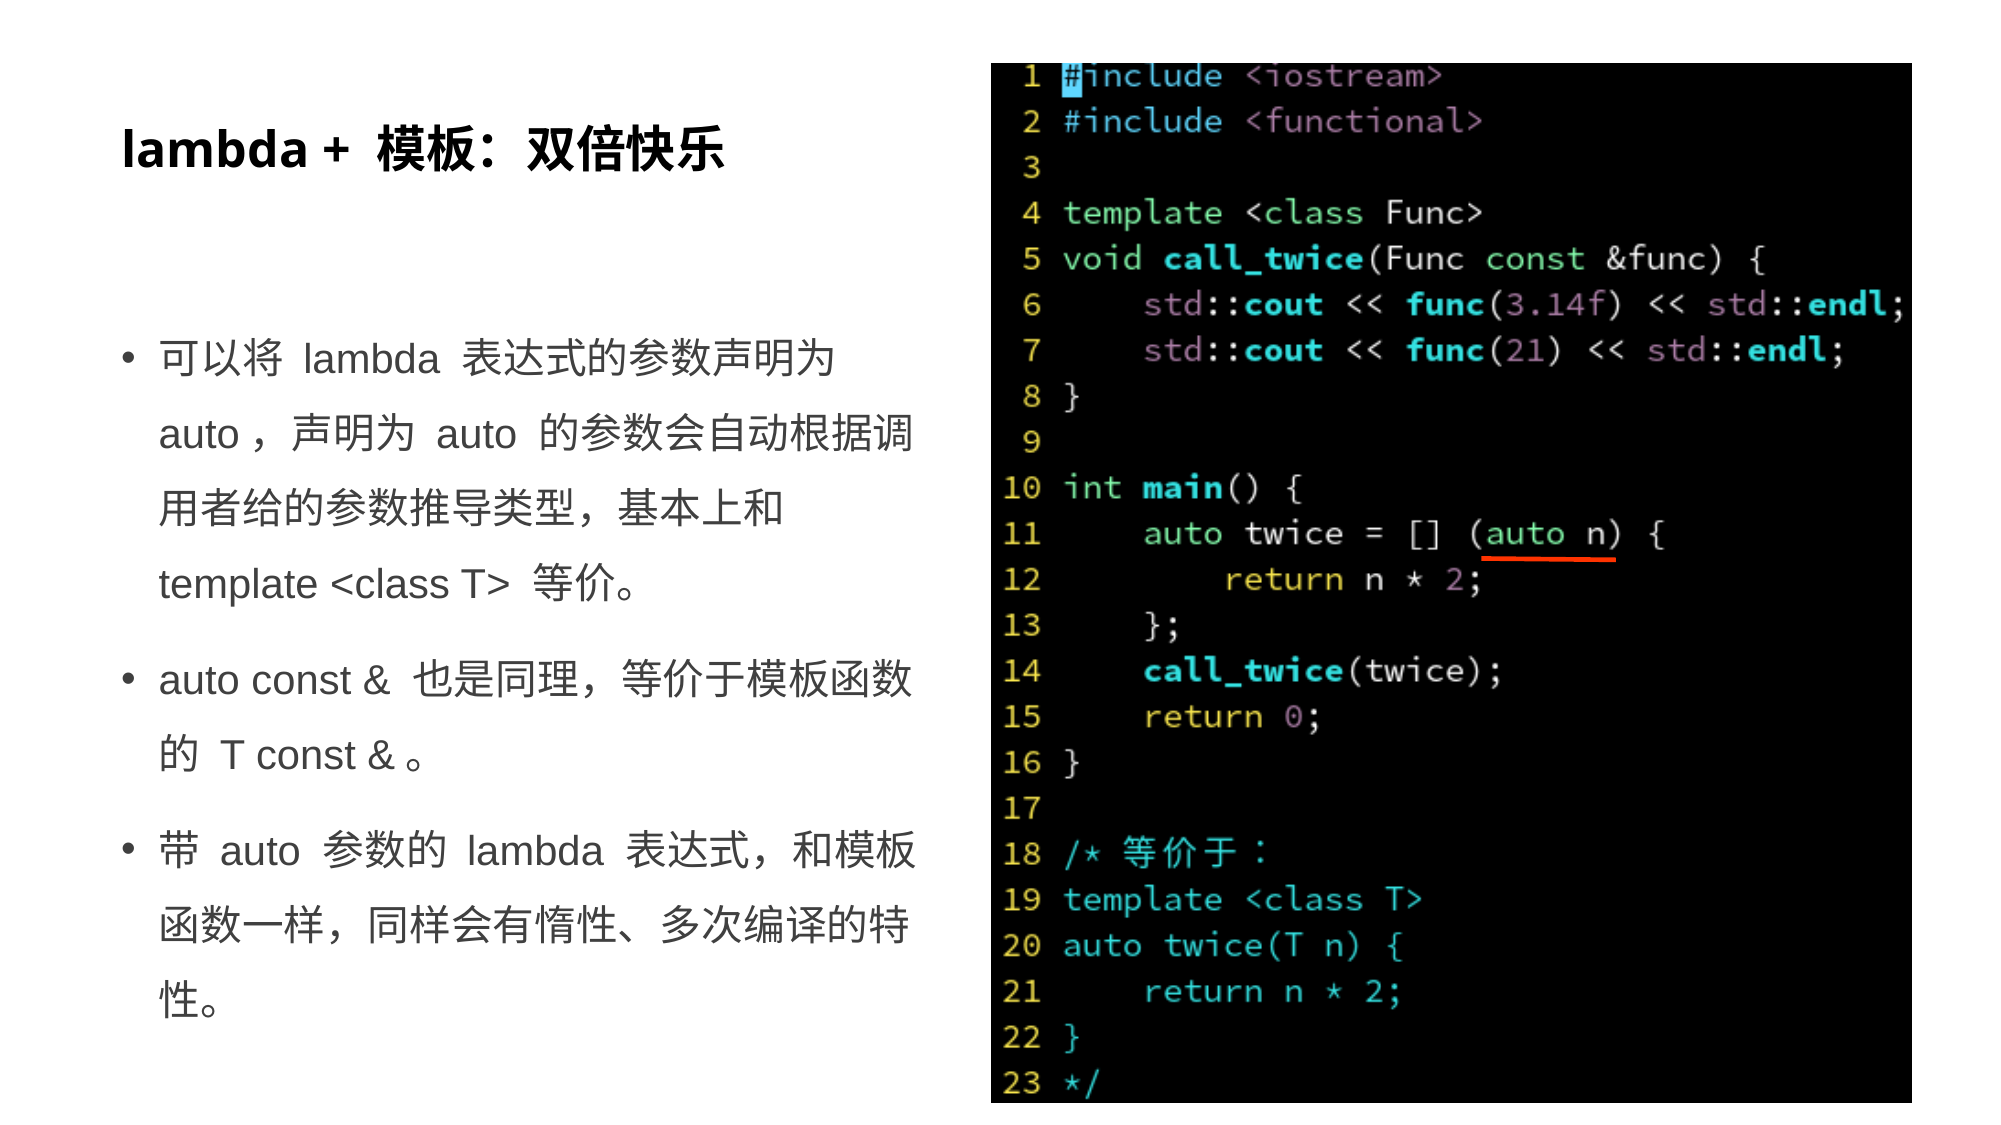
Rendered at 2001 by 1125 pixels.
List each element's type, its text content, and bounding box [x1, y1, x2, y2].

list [991, 63, 1912, 1103]
list 可以将 lambda 表达式的参数声明为 auto，声明为 auto 的参数会自动根据调用者给的参数推导类型，基本上和 template <class T> 等价。 auto const & 也是同理，等价于模板函数的 T const &。 带 auto 参数的 lambda 表达式，和模板函数一样，同样会有惰性、多次编译的特性。 [106, 299, 957, 1014]
title lambda + 模板：双倍快乐 [106, 42, 1832, 260]
